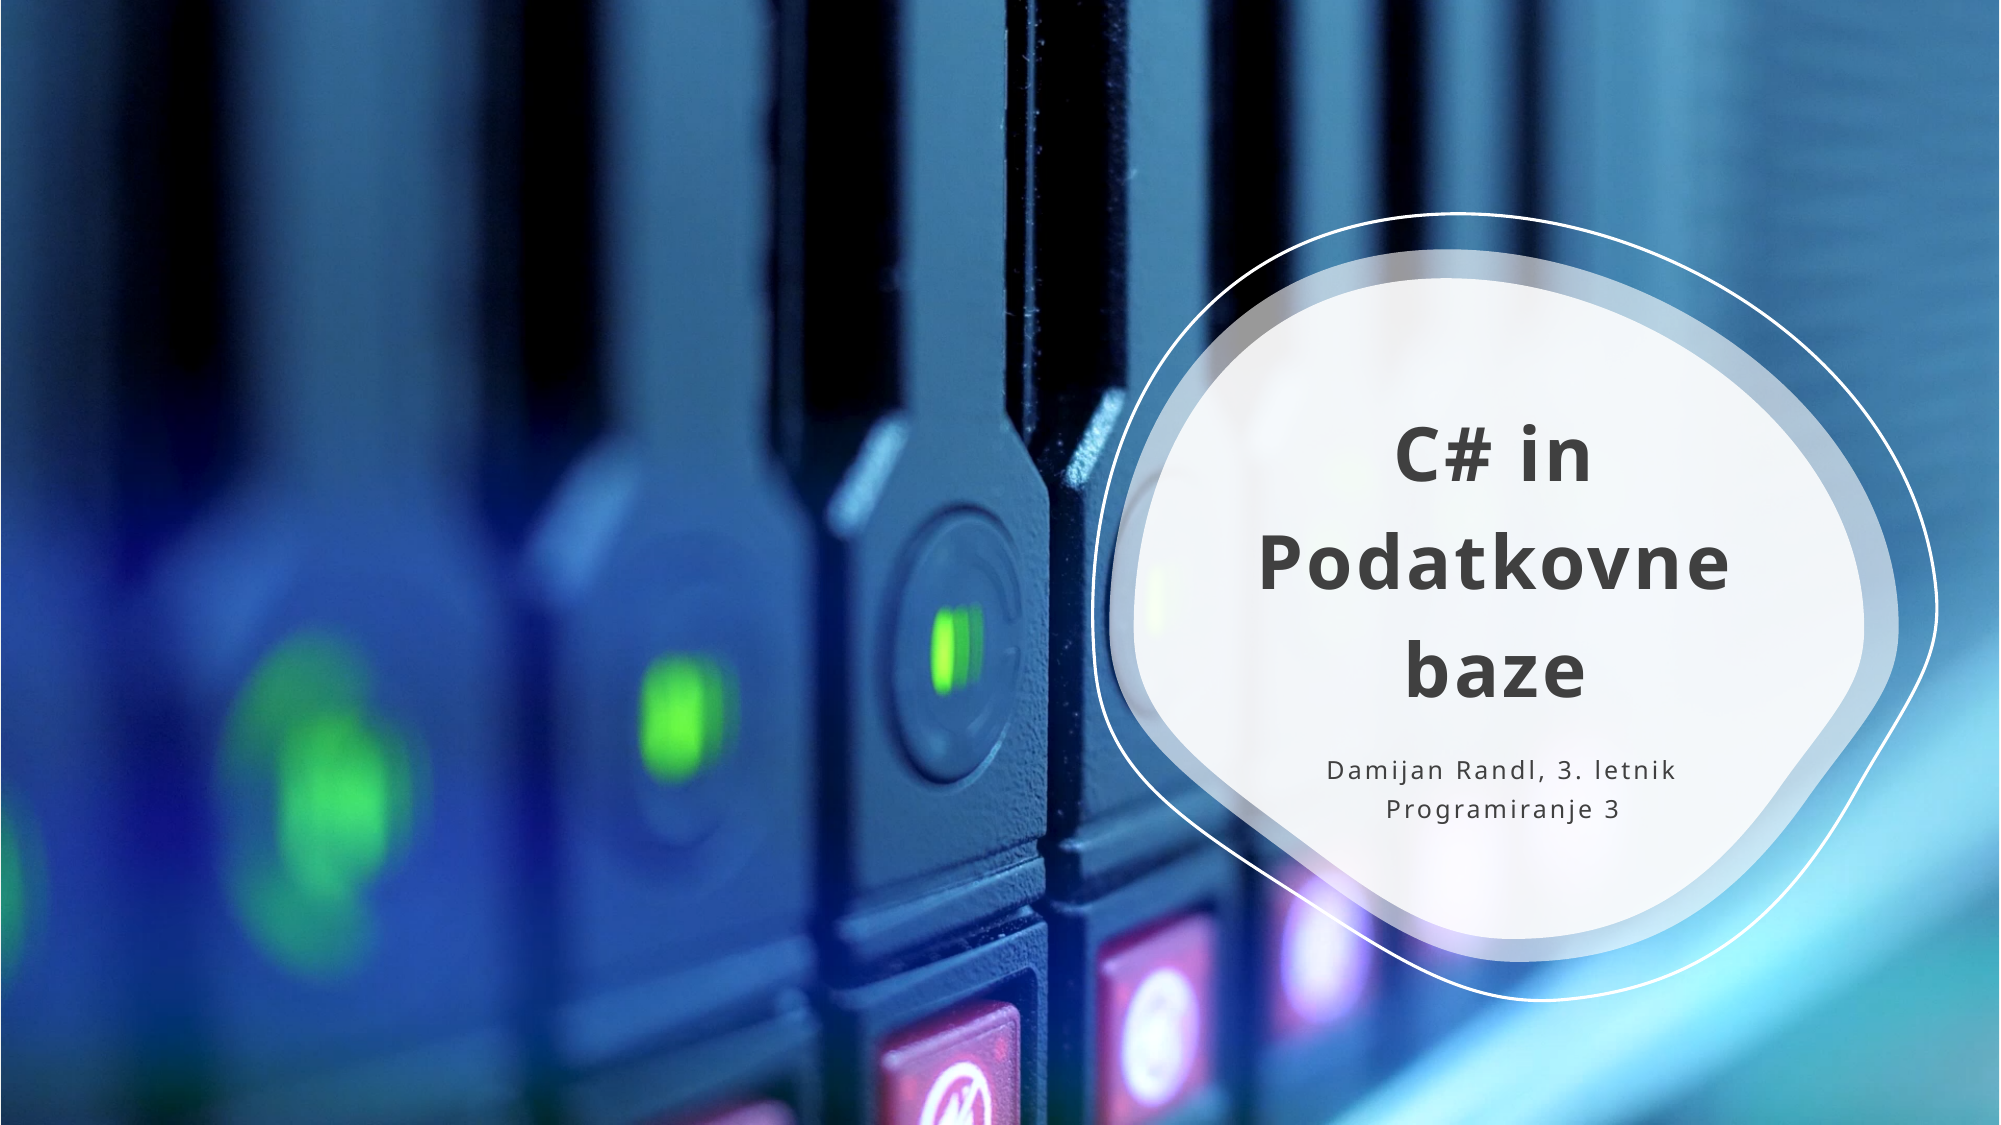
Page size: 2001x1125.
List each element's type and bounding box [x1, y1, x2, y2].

text_box [1090, 208, 1936, 1003]
text_box [0, 0, 2000, 1125]
